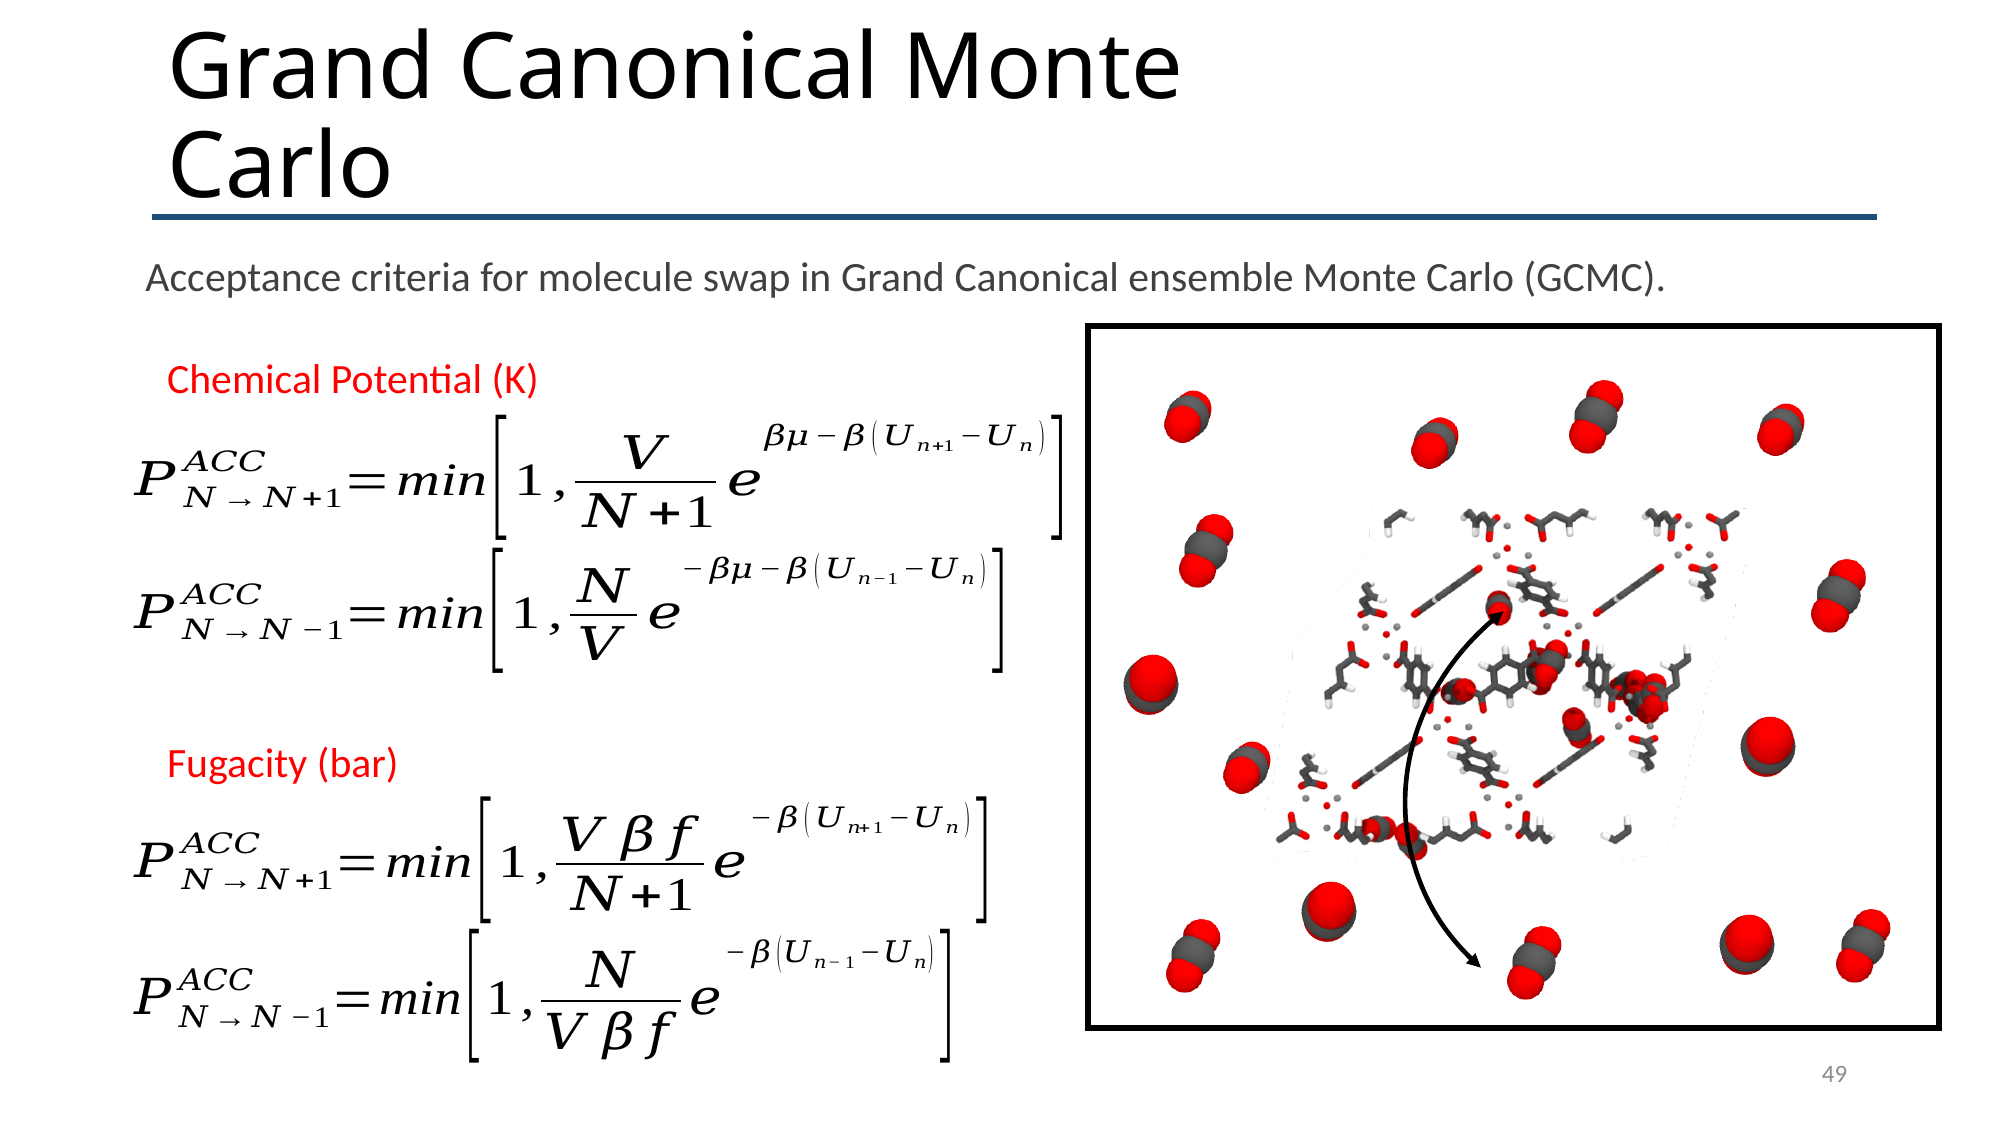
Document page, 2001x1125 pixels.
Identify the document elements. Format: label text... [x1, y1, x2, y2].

slide_number 49 [1412, 1042, 1863, 1103]
text_box Fugacity (bar) [152, 728, 580, 794]
text_box Chemical Potential (K) [152, 344, 580, 410]
title Grand Canonical Monte Carlo [152, 57, 1447, 181]
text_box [1087, 325, 1940, 1029]
text_box Acceptance criteria for molecule swap in Grand Canonical ensemble Monte Carlo (GCMC). [130, 242, 1878, 308]
